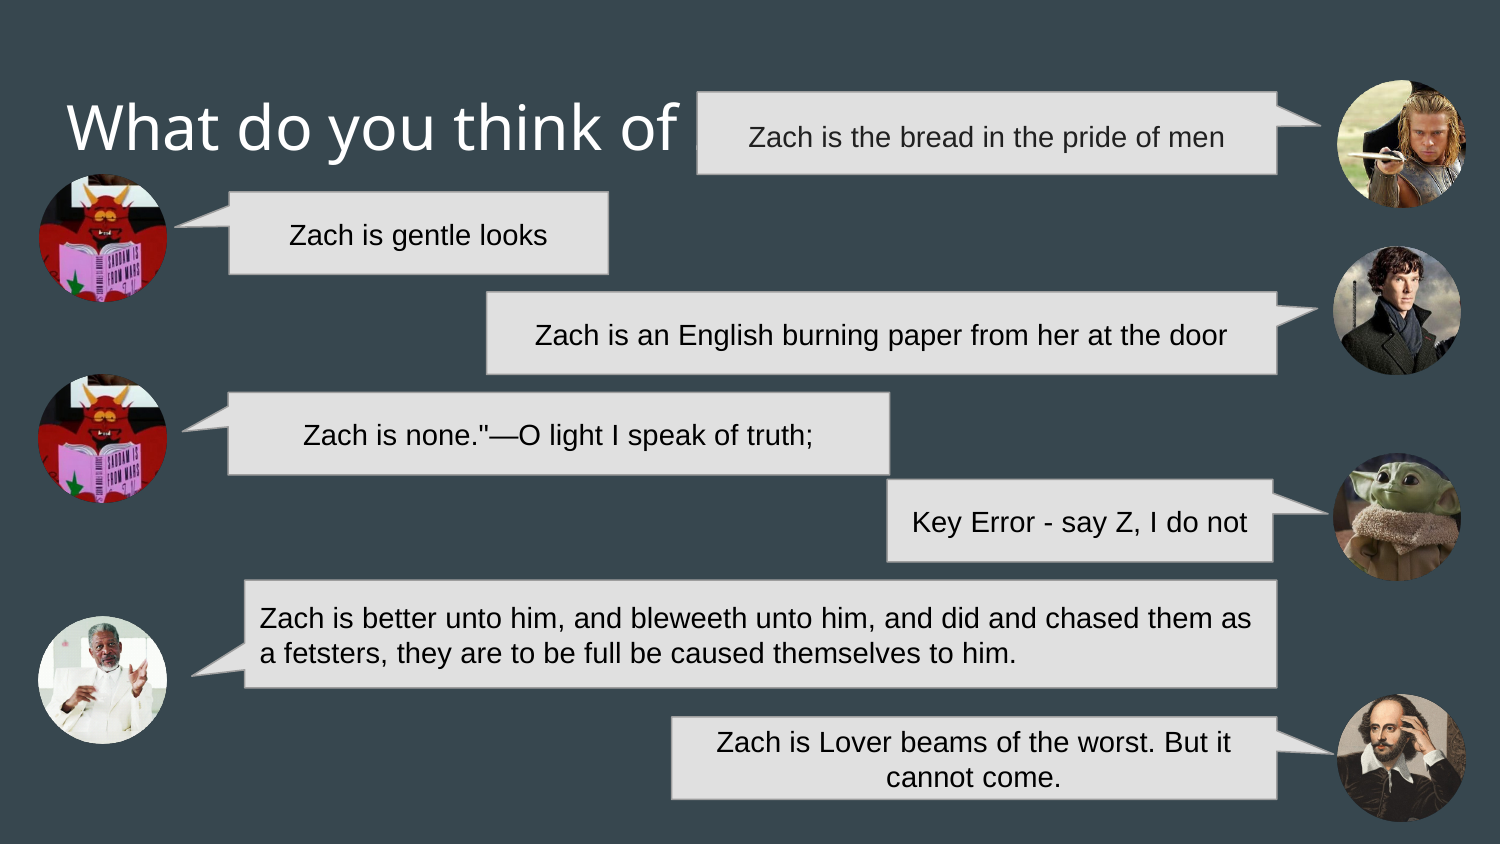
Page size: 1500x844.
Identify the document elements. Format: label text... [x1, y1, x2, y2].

picture [1337, 79, 1466, 208]
text_box Zach is Lover beams of the worst. But it cannot come. [671, 716, 1332, 800]
title What do you think of Zach? [51, 72, 1449, 167]
text_box Zach is better unto him, and bleweeth unto him, and did and chased them as a fetsters, they are to be full be caused themselves to him. [191, 580, 1277, 688]
text_box Zach is none."—O light I speak of truth; [182, 392, 890, 475]
picture [1332, 246, 1461, 375]
text_box Key Error - say Z, I do not [887, 479, 1327, 562]
picture [1332, 453, 1461, 582]
picture [38, 616, 167, 745]
picture [1337, 694, 1466, 823]
text_box Zach is the bread in the pride of men [697, 91, 1321, 175]
text_box Zach is an English burning paper from her at the door [486, 291, 1318, 375]
text_box Zach is gentle looks [174, 191, 609, 275]
picture [39, 174, 168, 303]
picture [38, 374, 167, 503]
